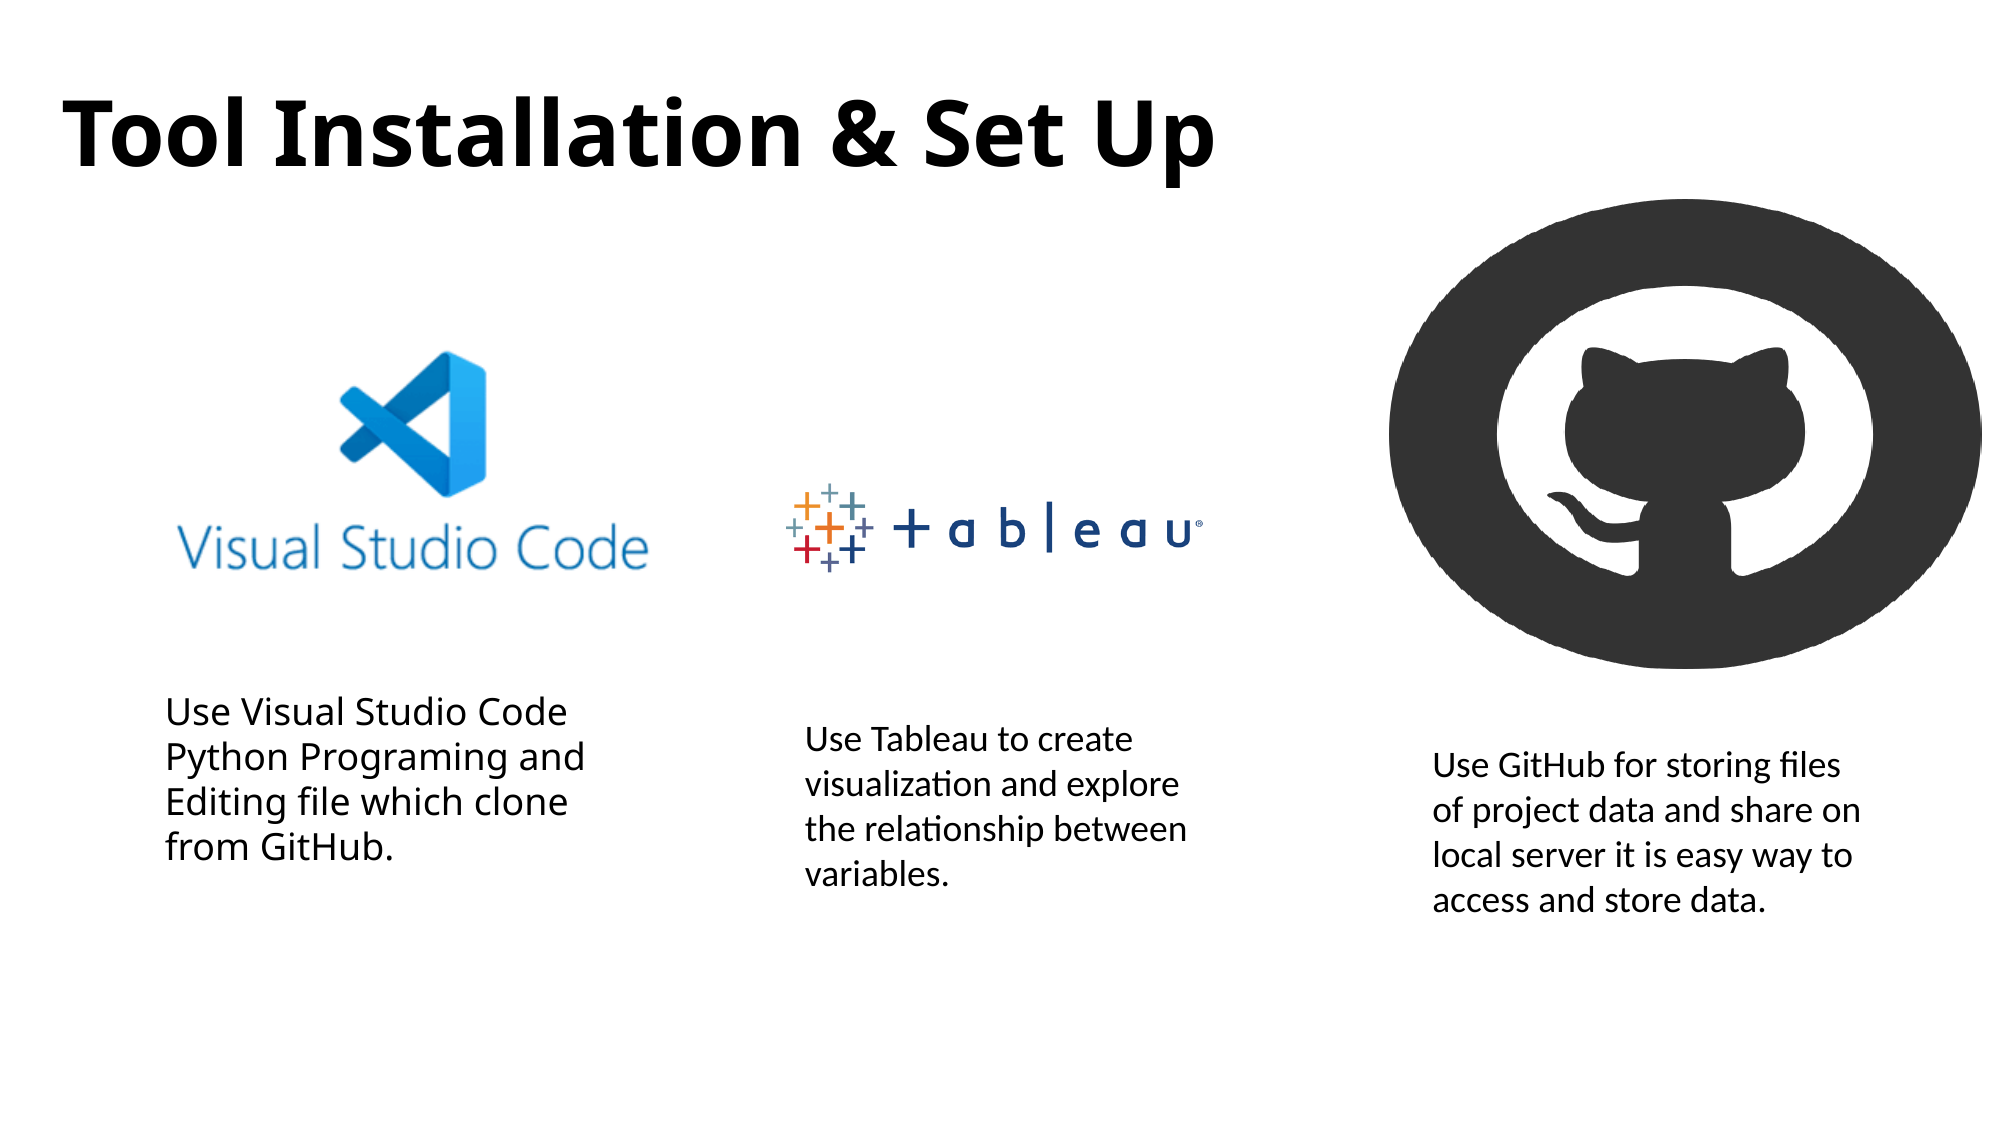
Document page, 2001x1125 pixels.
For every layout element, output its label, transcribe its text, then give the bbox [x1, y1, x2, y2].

title Tool Installation & Set Up [46, 27, 1772, 246]
picture [167, 330, 659, 583]
text_box Use Visual Studio Code Python Programing and Editing file which clone from GitHub. [149, 680, 641, 921]
text_box Use GitHub for storing files of project data and share on local server it is easy way to access and store data. [1417, 732, 1883, 927]
text_box Use Tableau to create visualization and explore the relationship between variables. [790, 706, 1211, 902]
picture [720, 374, 1268, 681]
picture [1389, 199, 1982, 669]
